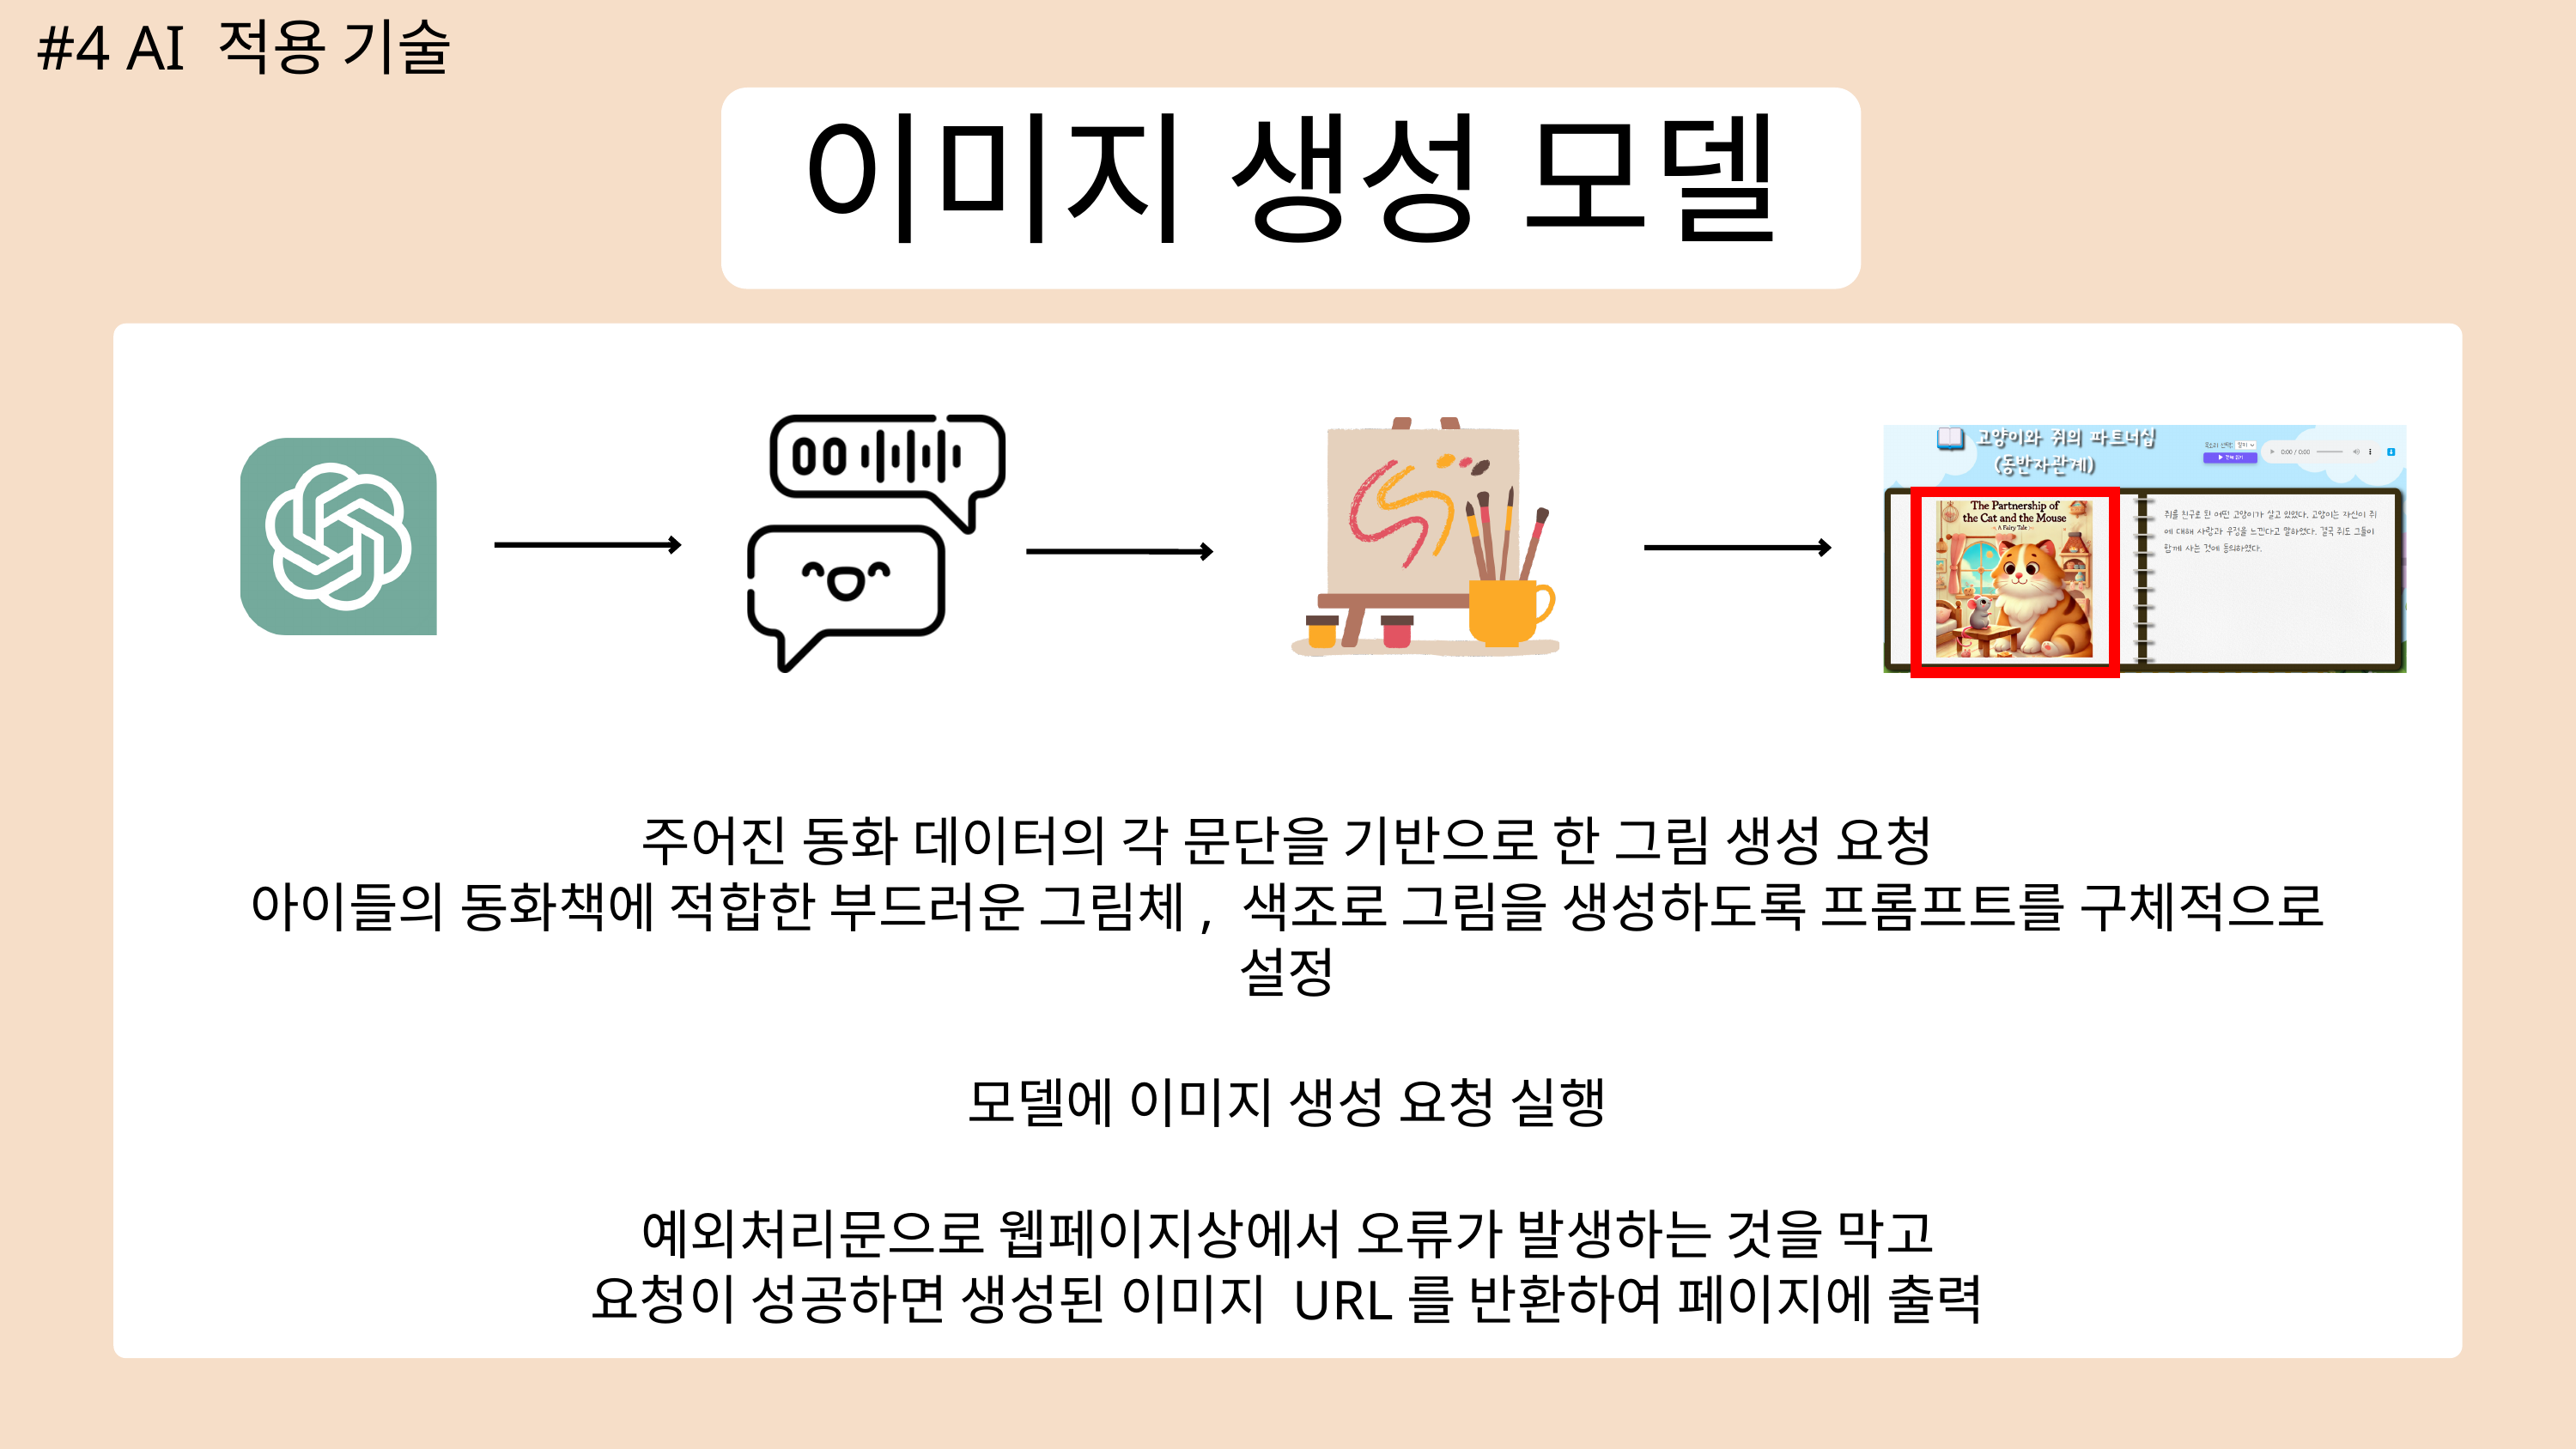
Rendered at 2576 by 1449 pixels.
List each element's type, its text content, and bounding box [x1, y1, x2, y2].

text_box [720, 87, 1862, 289]
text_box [1916, 491, 2115, 673]
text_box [112, 323, 2463, 1359]
text_box #4 AI 적용 기술 [36, 33, 698, 83]
